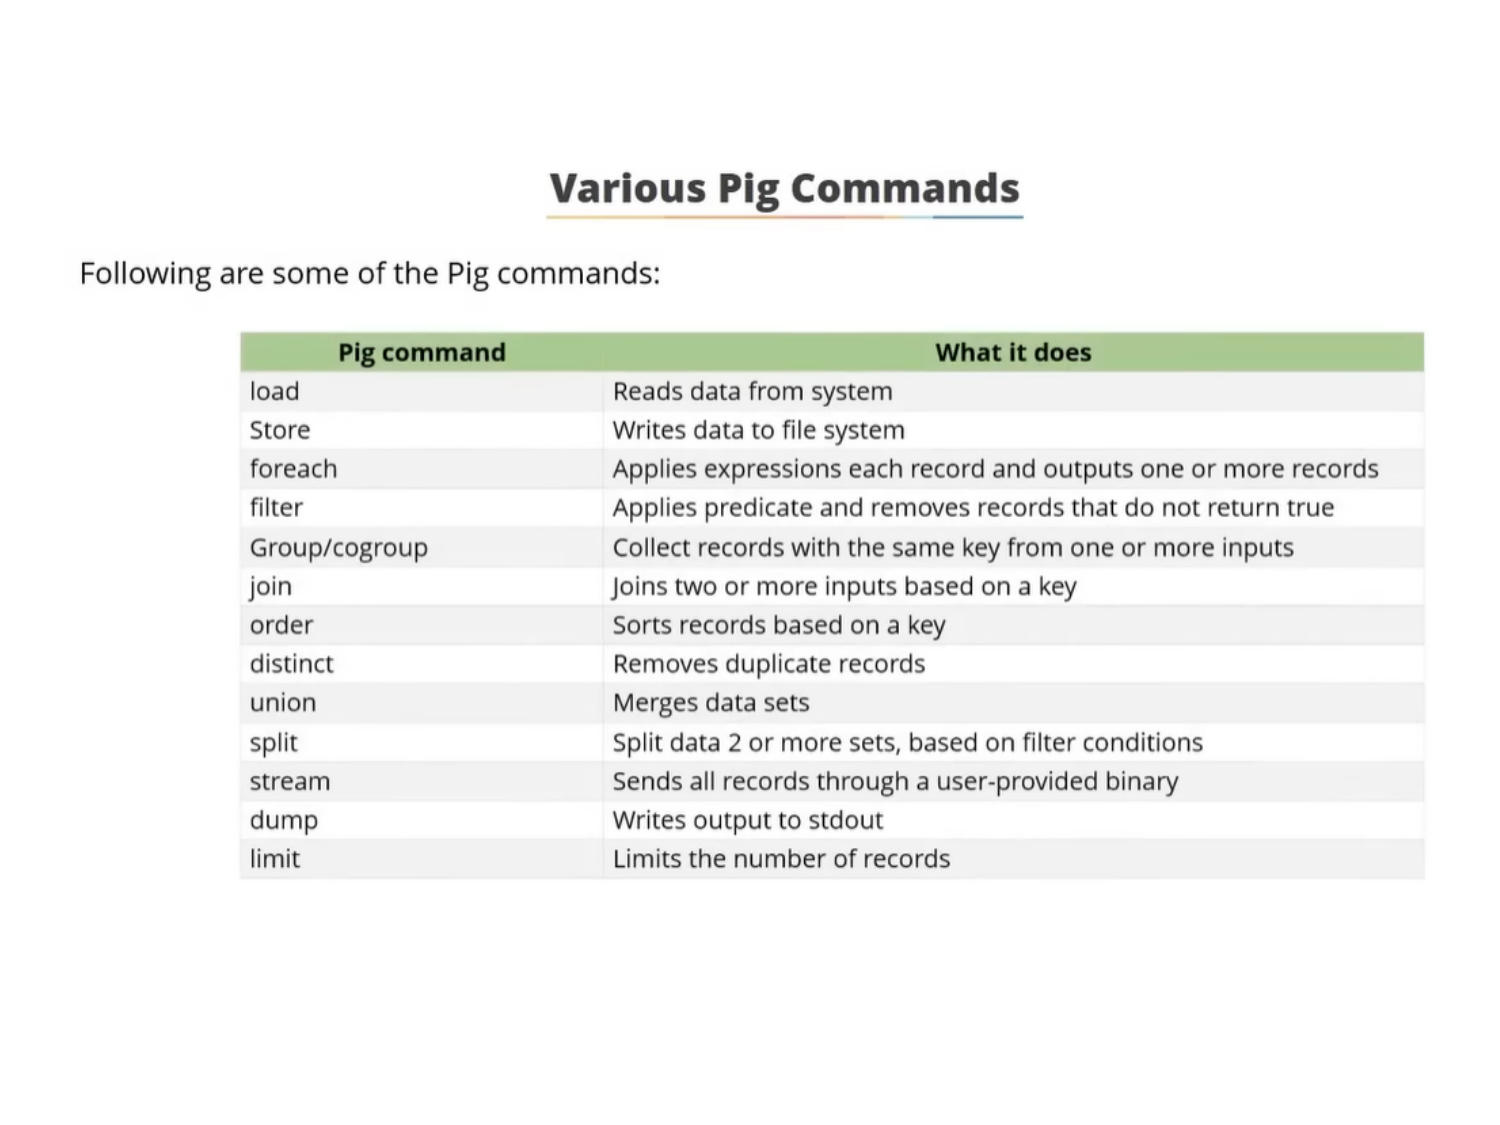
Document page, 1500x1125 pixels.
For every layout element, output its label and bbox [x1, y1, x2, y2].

list [24, 149, 1500, 942]
